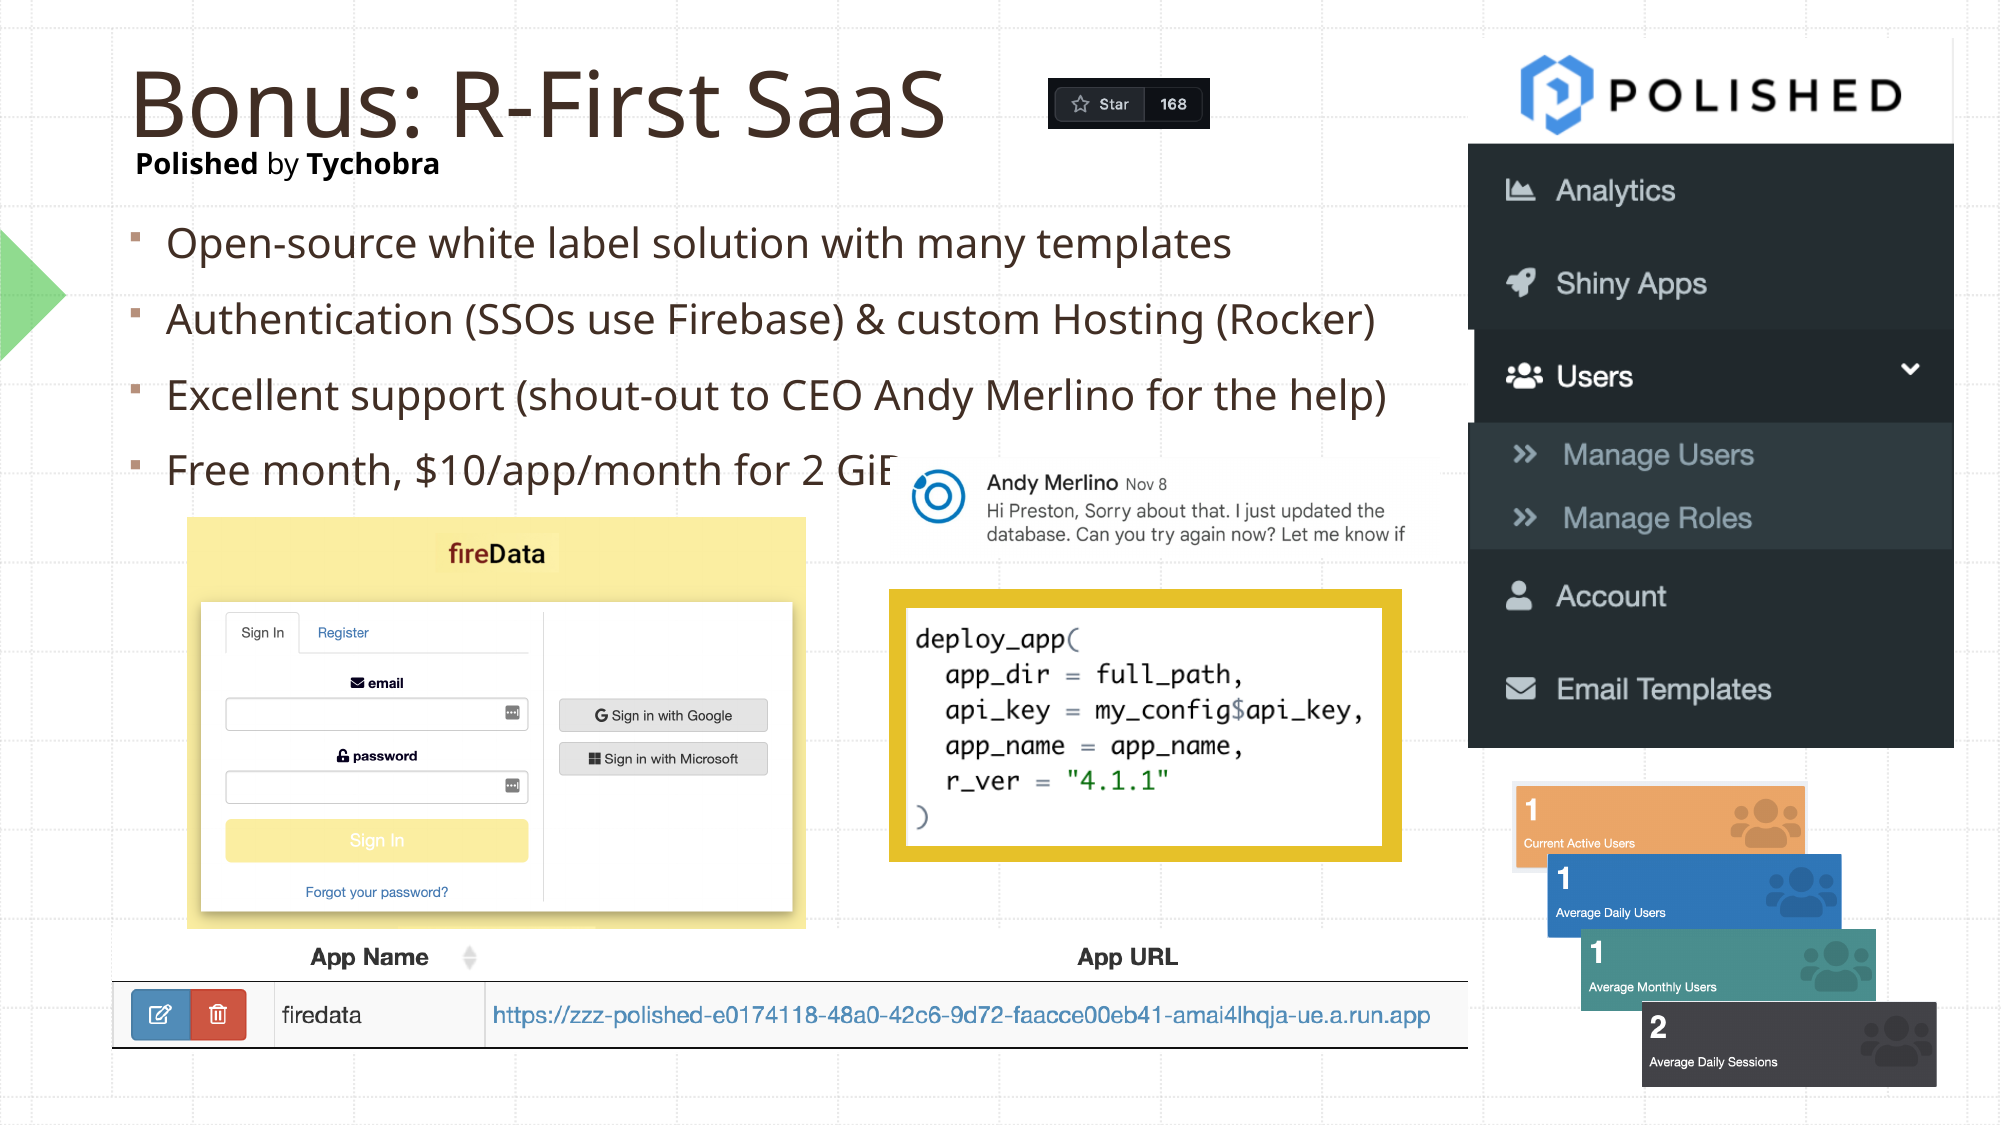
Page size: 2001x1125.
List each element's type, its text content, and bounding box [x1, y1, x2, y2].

text_box [889, 589, 1402, 862]
picture [906, 608, 1382, 846]
text_box Polished by Tychobra [120, 137, 534, 188]
picture [1468, 38, 1954, 748]
picture [1048, 78, 1210, 130]
picture [890, 457, 1440, 558]
text_box Open-source white label solution with many templates Authentication (SSOs use Firebase) & custom Hosting (Rocker) Excellent support (shout-out to CEO Andy Merlino for the help) Free month, $10/app/month for 2 GiB [113, 204, 1468, 526]
picture [112, 517, 1468, 1052]
title Bonus: R-First SaaS [113, 38, 1468, 181]
picture [1512, 781, 1937, 1087]
